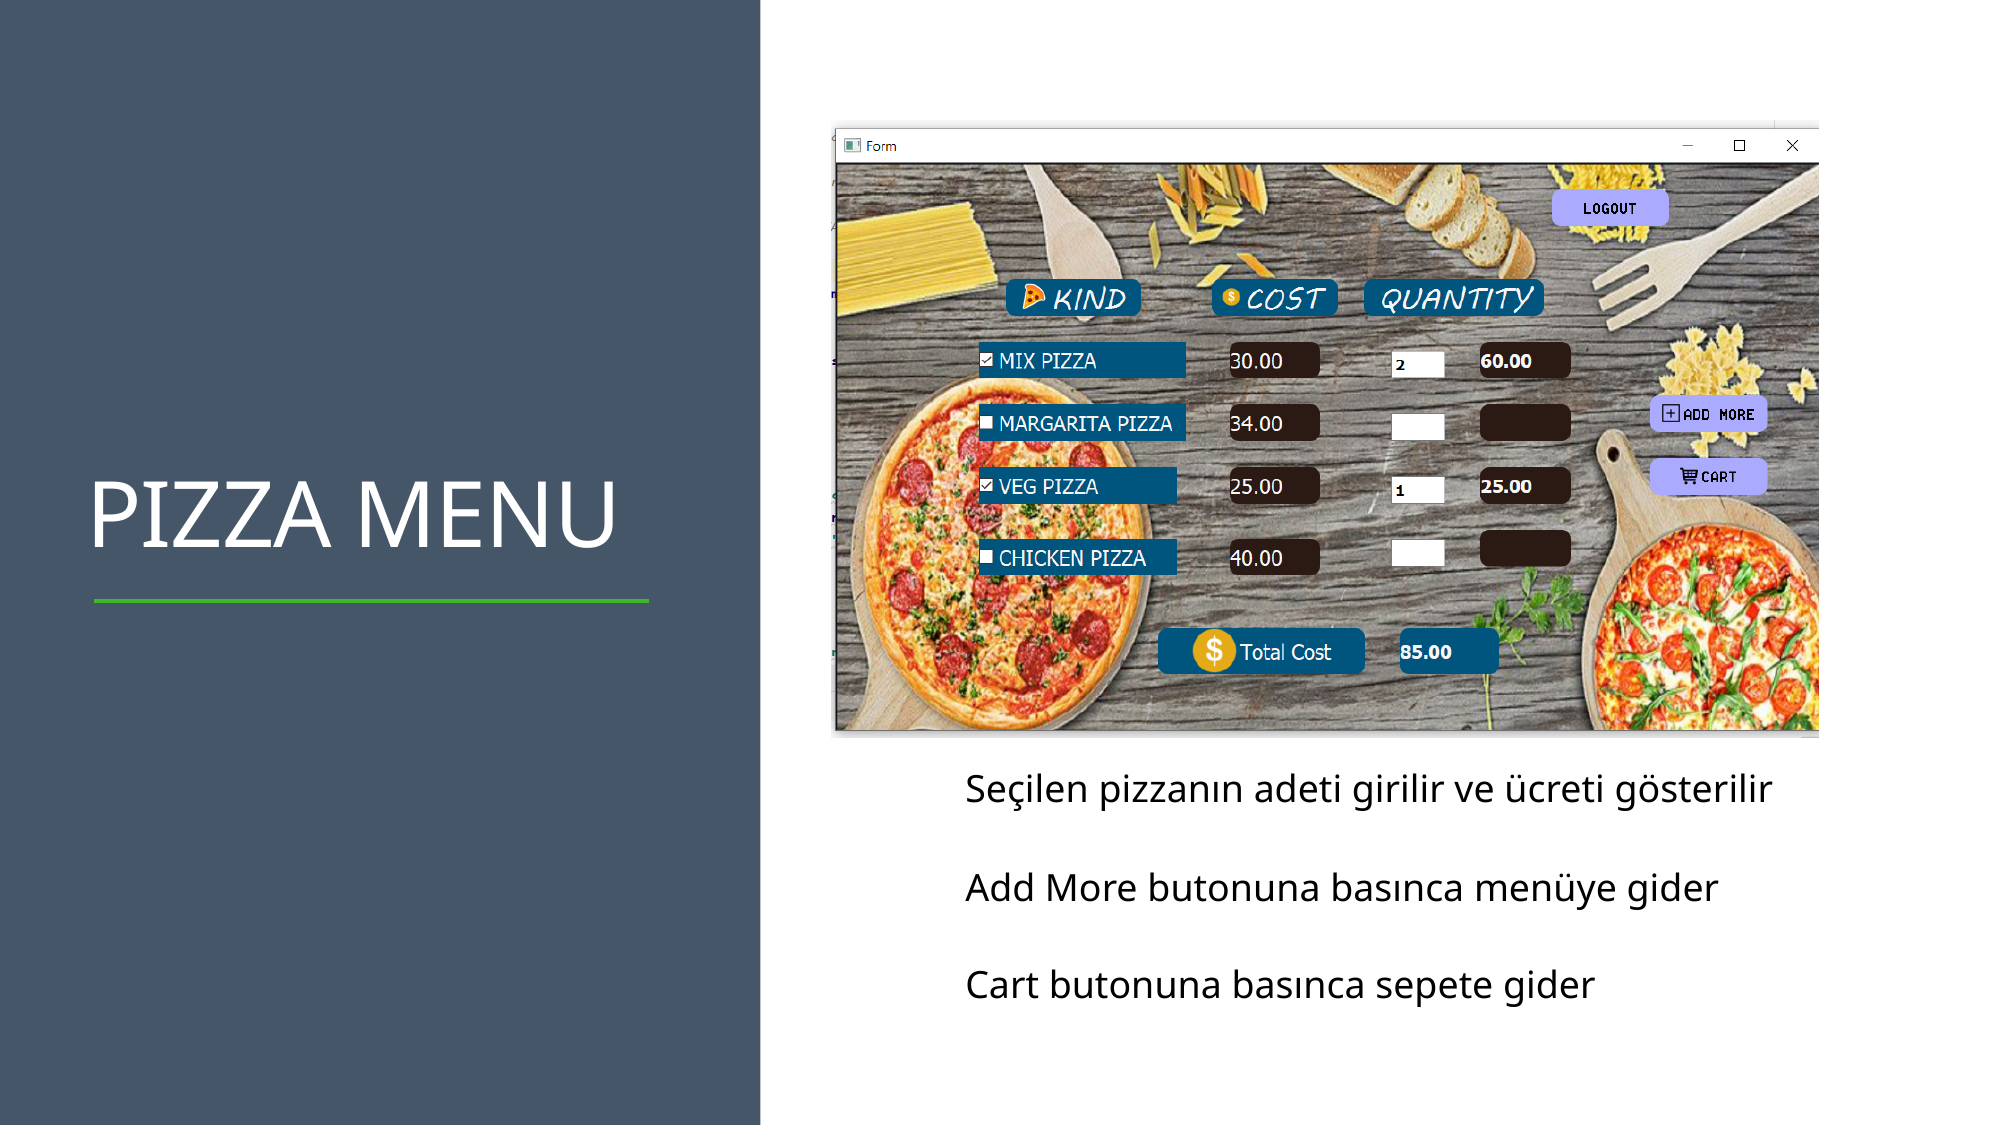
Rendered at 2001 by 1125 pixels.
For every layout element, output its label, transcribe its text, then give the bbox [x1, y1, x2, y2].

title PIZZA MENU [71, 104, 672, 575]
text_box Seçilen pizzanın adeti girilir ve ücreti gösterilir [950, 757, 1900, 818]
text_box [0, 0, 762, 1125]
text_box [762, 0, 2000, 1125]
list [831, 120, 1820, 739]
text_box Cart butonuna basınca sepete gider [950, 953, 1900, 1014]
text_box Add More butonuna basınca menüye gider [950, 856, 1900, 917]
